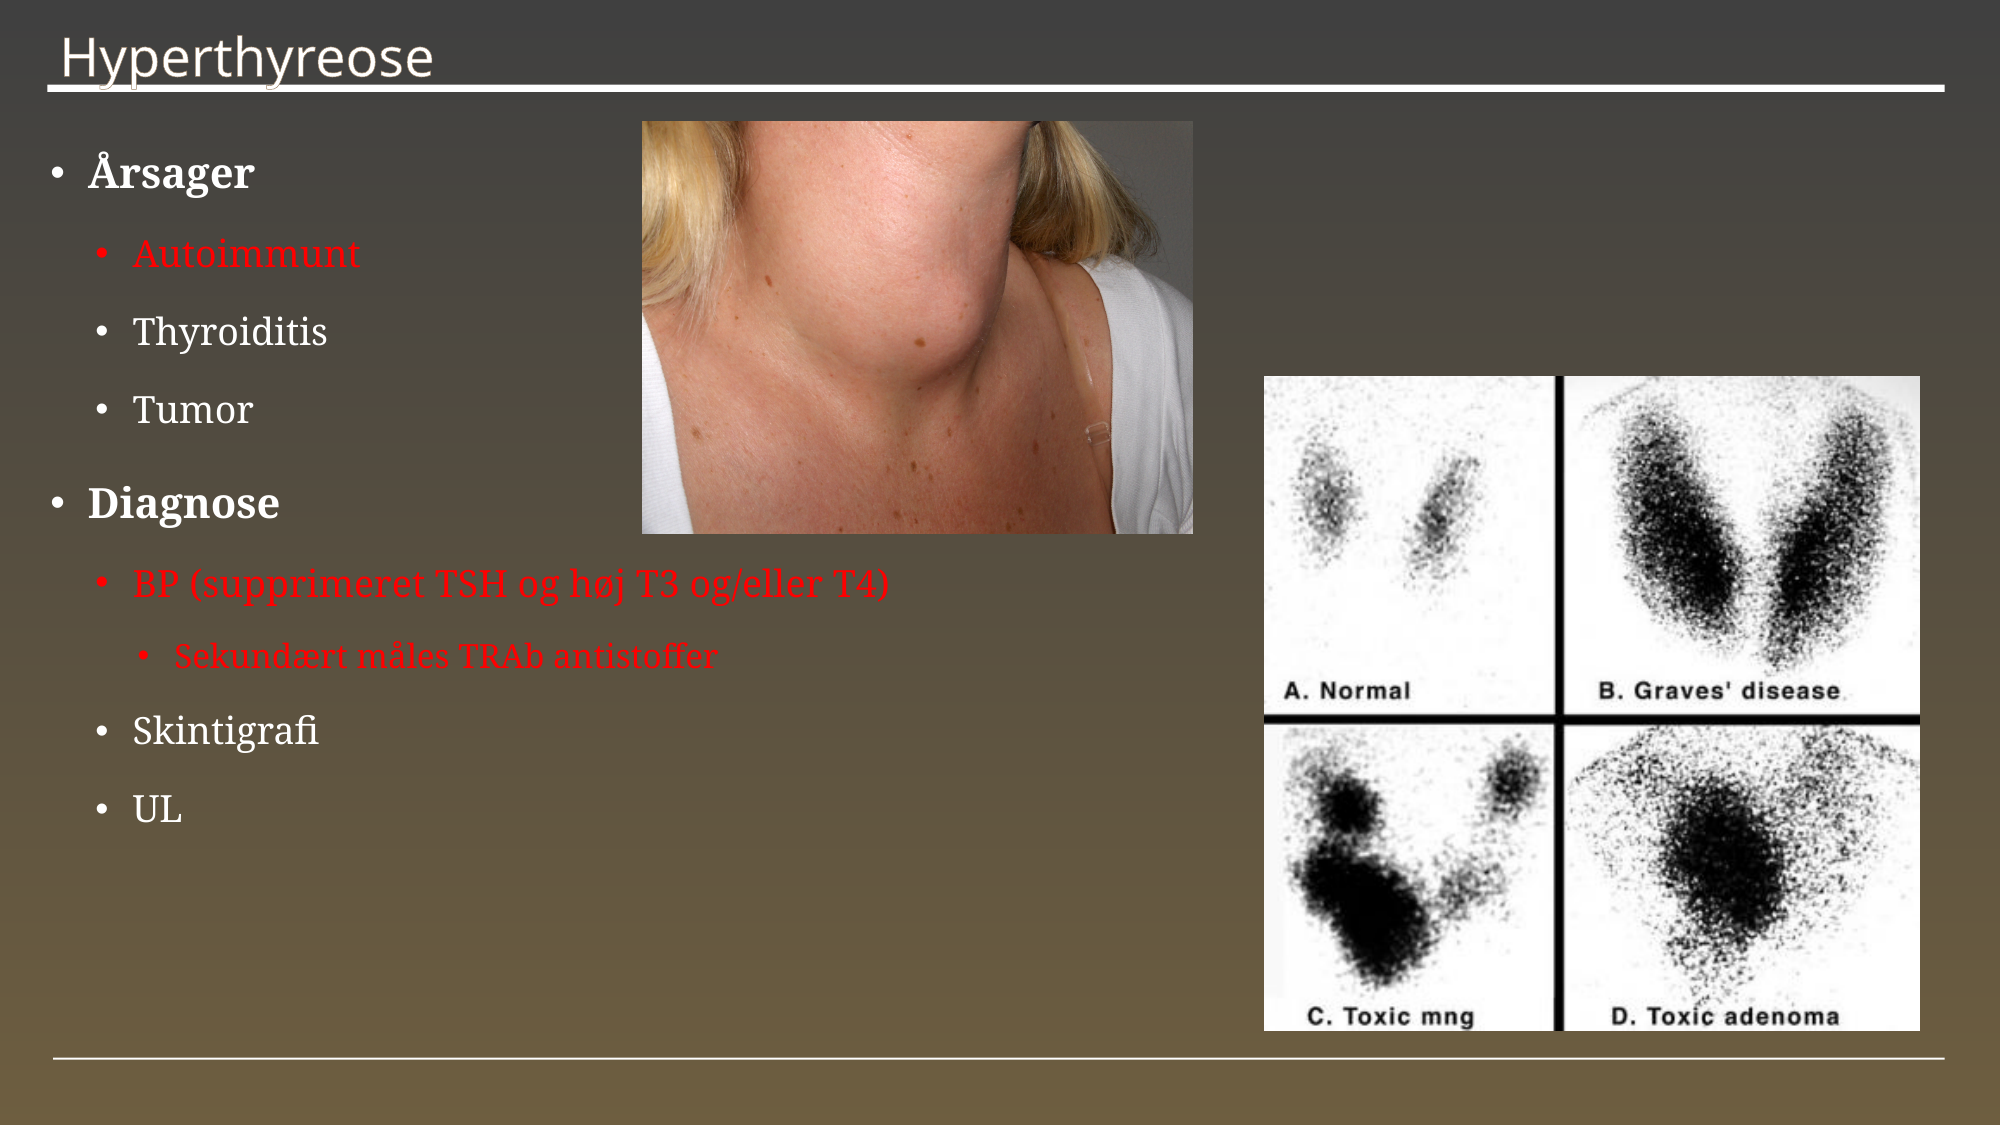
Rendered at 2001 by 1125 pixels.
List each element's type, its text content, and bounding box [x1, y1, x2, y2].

list Årsager Autoimmunt Thyroiditis Tumor Diagnose BP (supprimeret TSH og høj T3 og/eller T4) Sekundært måles TRAb antistoffer Skintigrafi UL [50, 121, 1942, 1004]
picture [1264, 376, 1920, 1031]
picture [642, 121, 1193, 534]
title Hyperthyreose [59, 29, 1021, 89]
